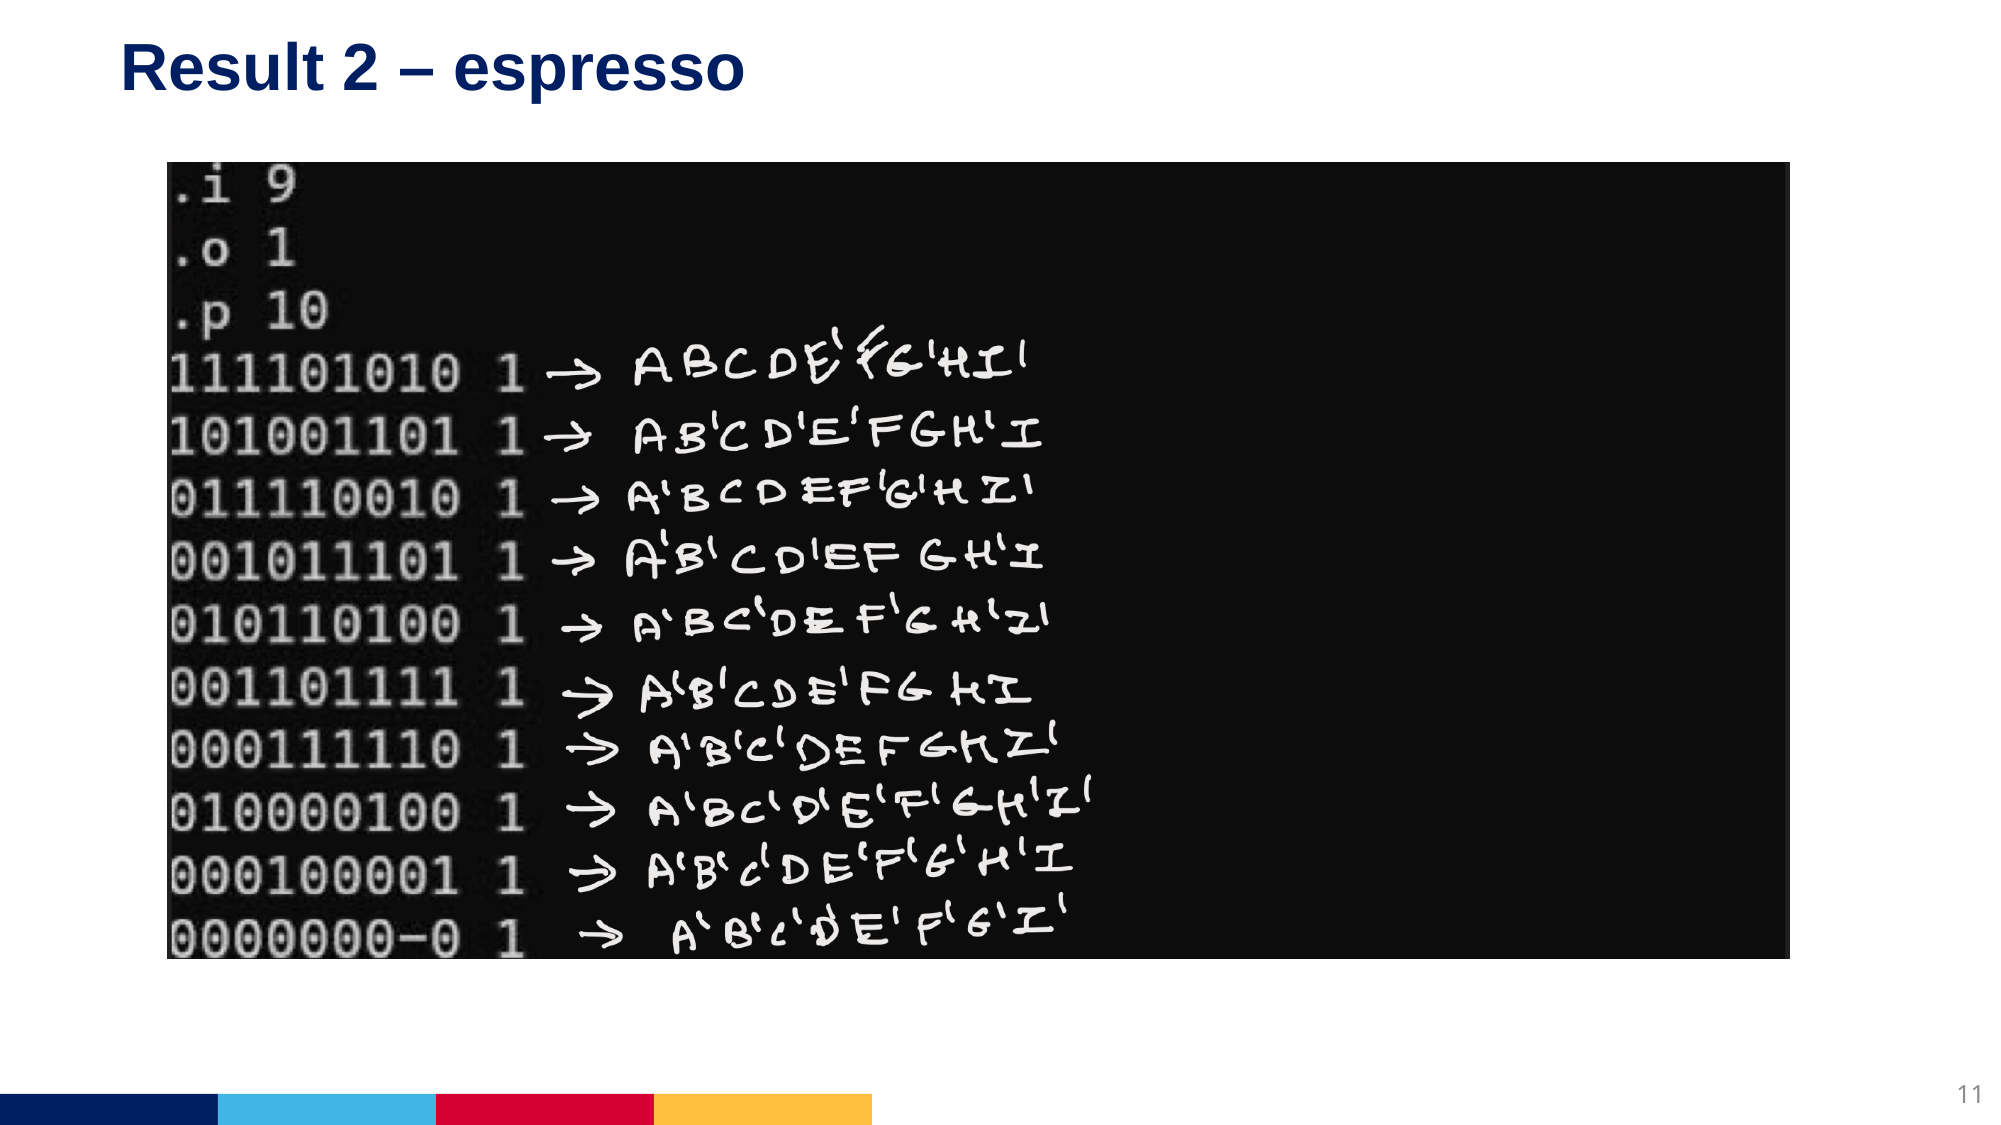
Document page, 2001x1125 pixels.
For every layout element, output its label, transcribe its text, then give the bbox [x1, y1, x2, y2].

slide_number 10 [1533, 1065, 2000, 1125]
title Result 2 – espresso [105, 3, 1900, 124]
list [167, 162, 1790, 959]
